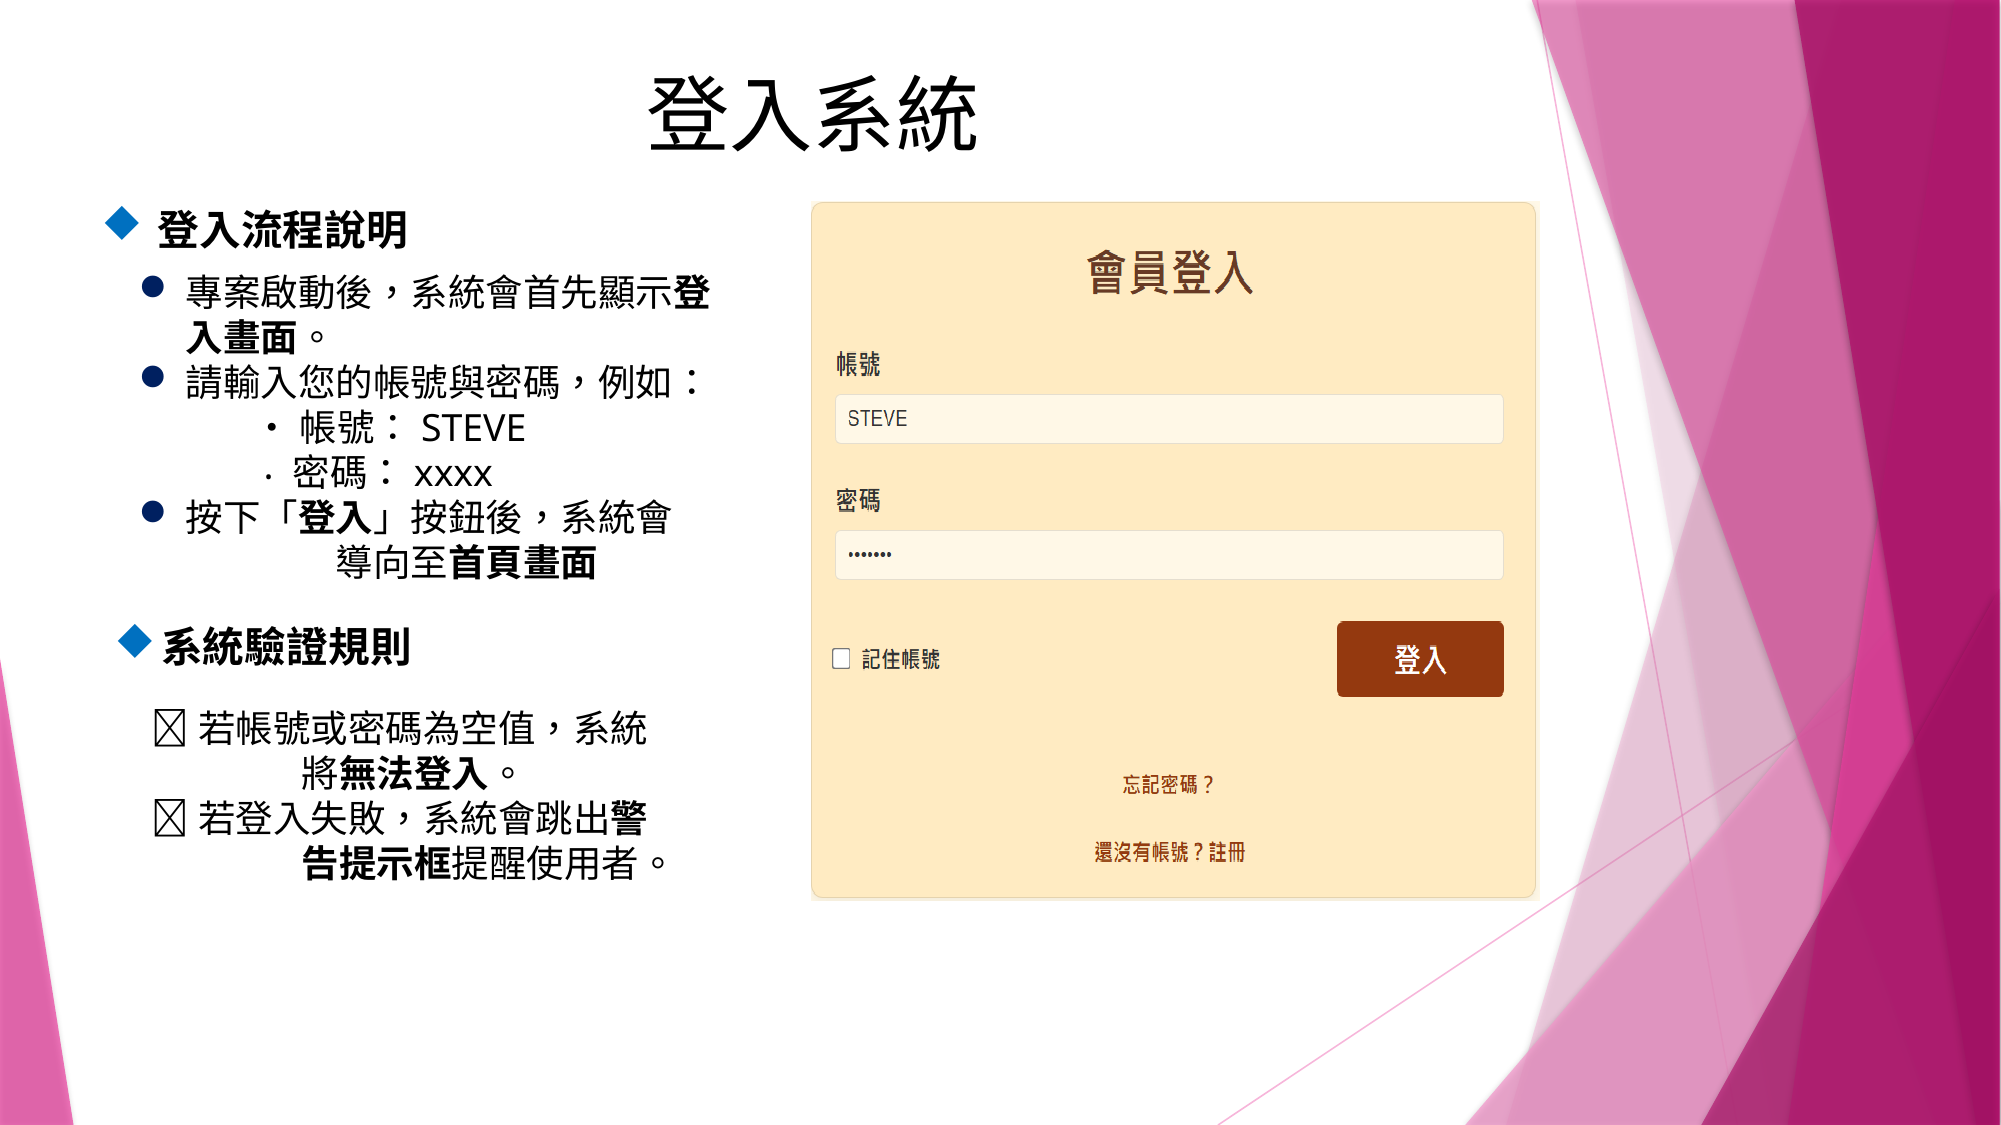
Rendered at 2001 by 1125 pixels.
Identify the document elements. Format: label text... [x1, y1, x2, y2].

text_box 專案啟動後，系統會首先顯示登 入畫面。 請輸入您的帳號與密碼，例如： ‧ 帳號：STEVE ‧ 密碼：xxxx 按下「登入」按鈕後，系統會 導向至首頁畫面 [124, 262, 729, 592]
picture [810, 201, 1540, 902]
title 登入系統 [107, 54, 1519, 202]
text_box 系統驗證規則 [99, 613, 805, 679]
text_box 登入流程說明 [86, 196, 706, 262]
text_box ✅若帳號或密碼為空值，系統 將無法登入。 ✅若登入失敗，系統會跳出警 告提示框提醒使用者。 [137, 698, 706, 938]
